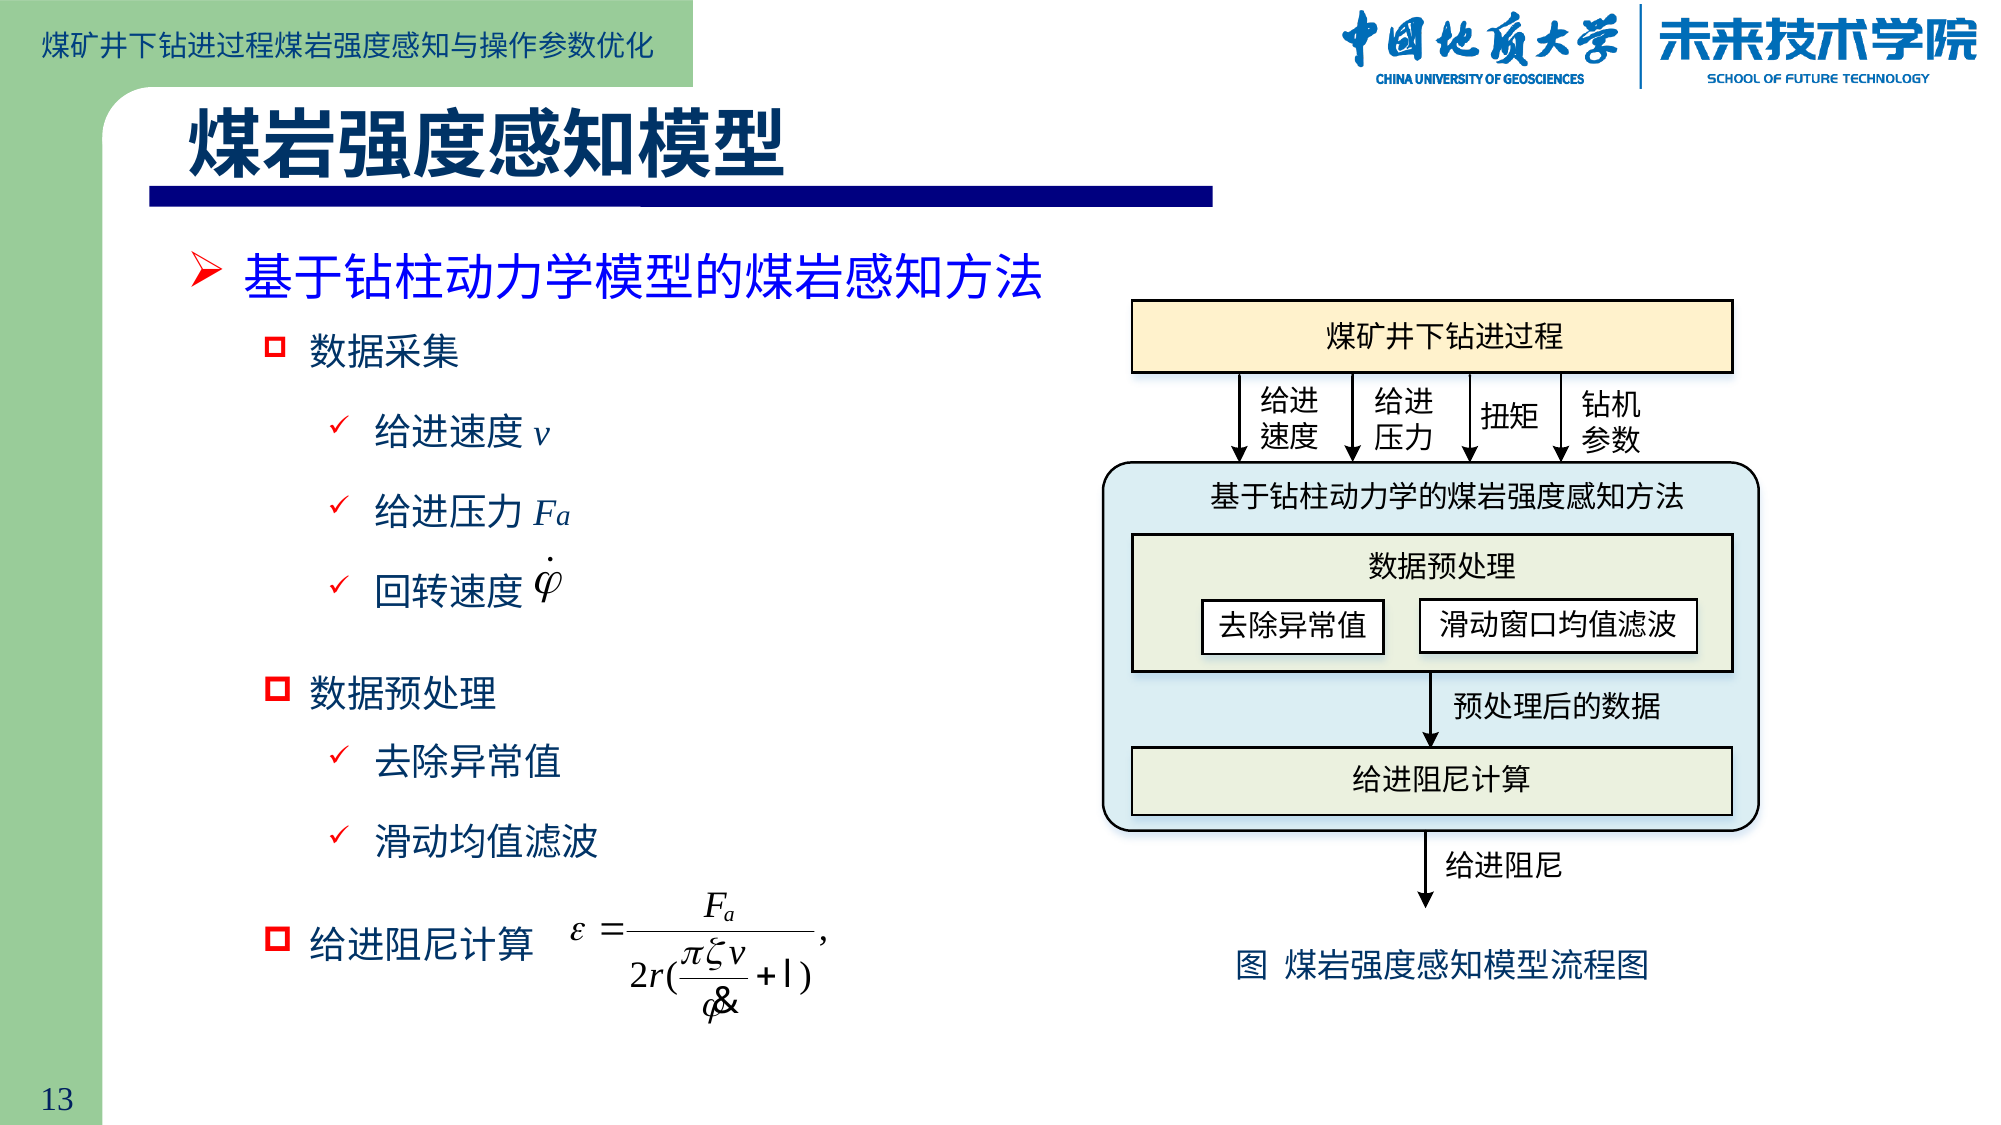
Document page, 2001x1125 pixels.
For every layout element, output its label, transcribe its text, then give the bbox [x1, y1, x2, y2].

text_box 基于钻柱动力学模型的煤岩感知方法 数据采集 给进速度v 给进压力Fa 回转速度 数据预处理 去除异常值 滑动均值滤波 给进阻尼计算 [172, 196, 1579, 973]
text_box 图 煤岩强度感知模型流程图 [1188, 938, 1697, 991]
slide_number 13 [0, 1068, 115, 1125]
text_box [563, 881, 835, 1032]
picture [1342, 4, 1977, 89]
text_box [1088, 290, 1774, 930]
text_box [527, 550, 570, 614]
text_box 煤岩强度感知模型 [173, 88, 1561, 194]
